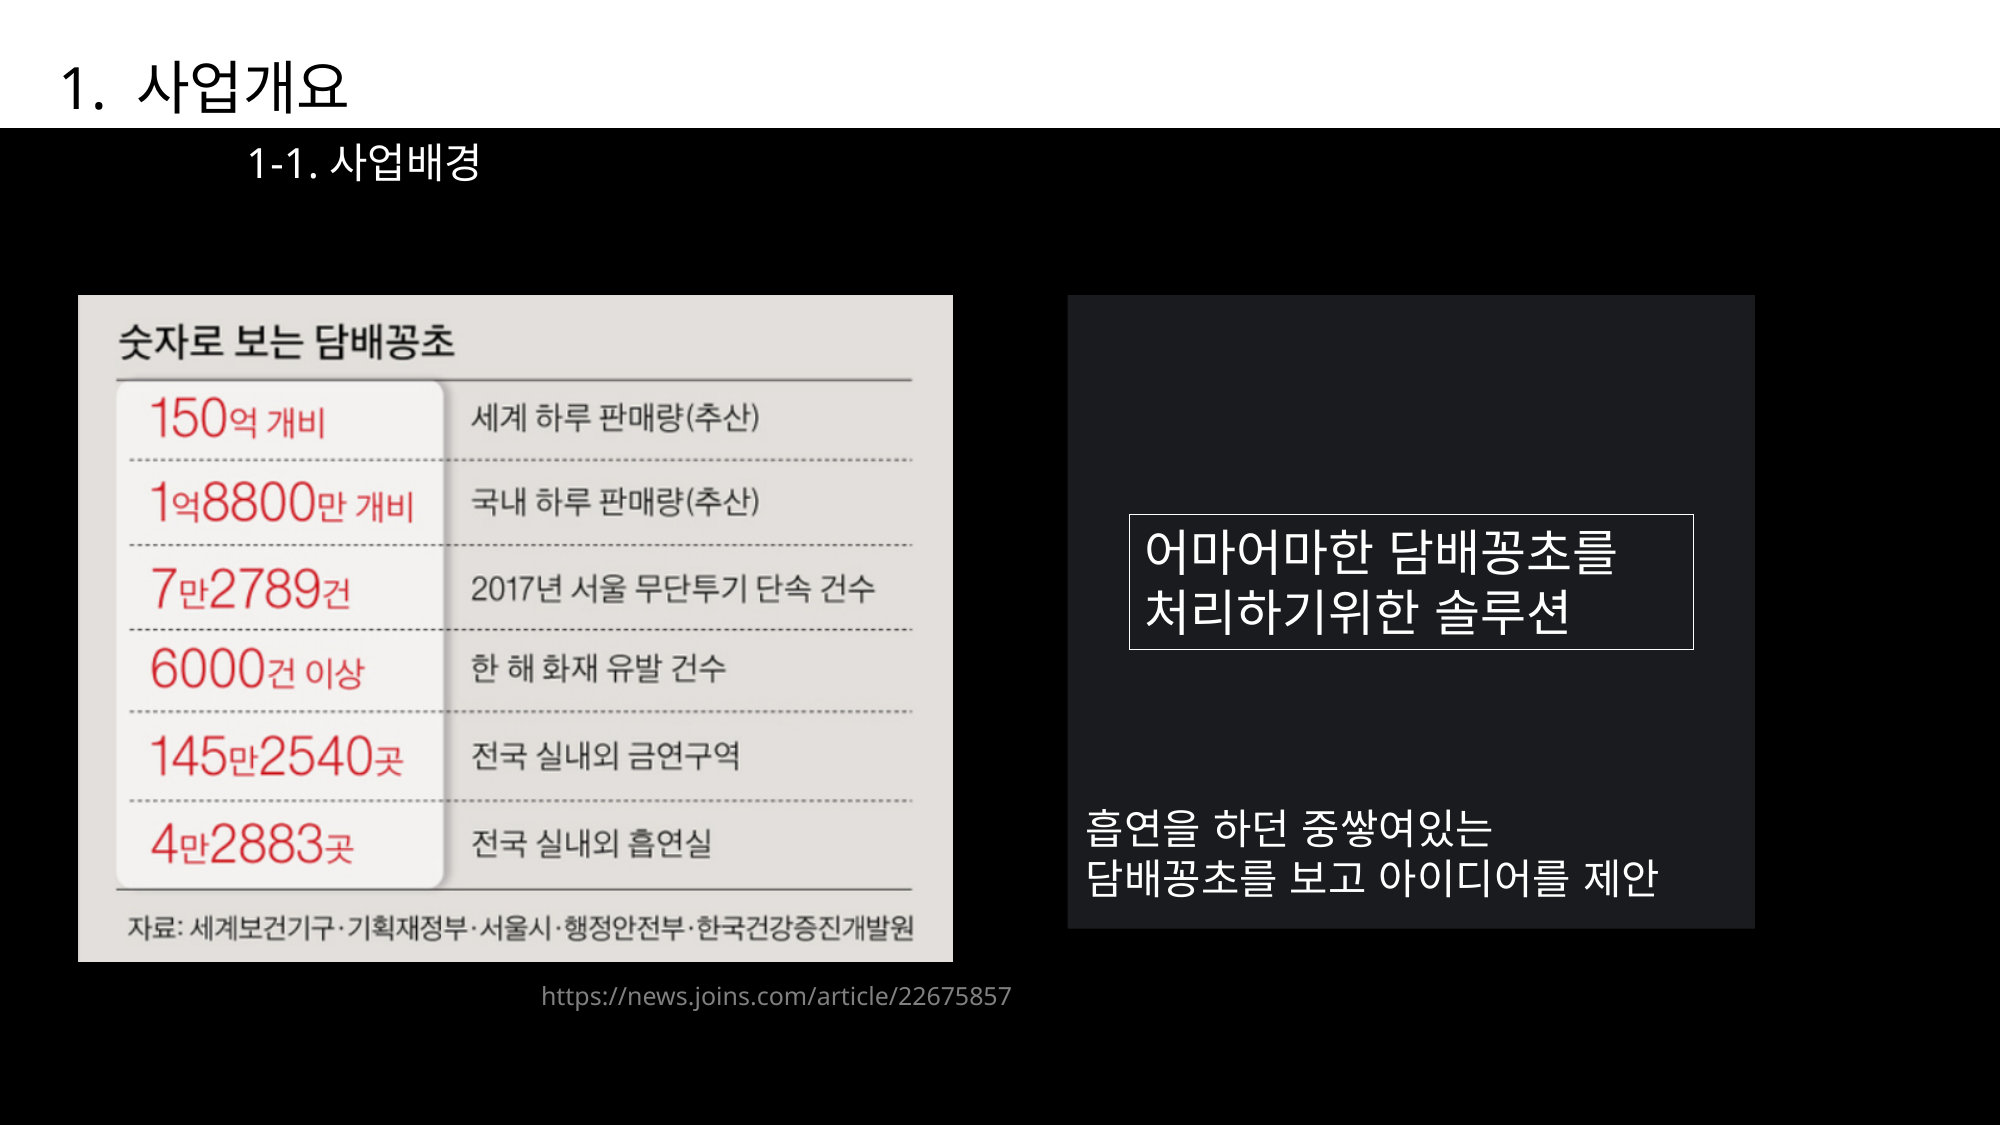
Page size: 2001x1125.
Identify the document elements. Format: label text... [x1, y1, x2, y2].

text_box 어마어마한 담배꽁초를 처리하기위한 솔루션 [1129, 514, 1694, 650]
text_box [1067, 294, 1756, 930]
text_box 1-1.사업배경 [231, 129, 724, 194]
text_box 흡연을 하던 중쌓여있는 담배꽁초를 보고 아이디어를 제안 [1071, 795, 1922, 911]
picture [78, 295, 953, 962]
text_box 1. 사업개요 [43, 43, 379, 128]
text_box [0, 128, 2000, 1125]
text_box https://news.joins.com/article/22675857 [526, 972, 1028, 1018]
